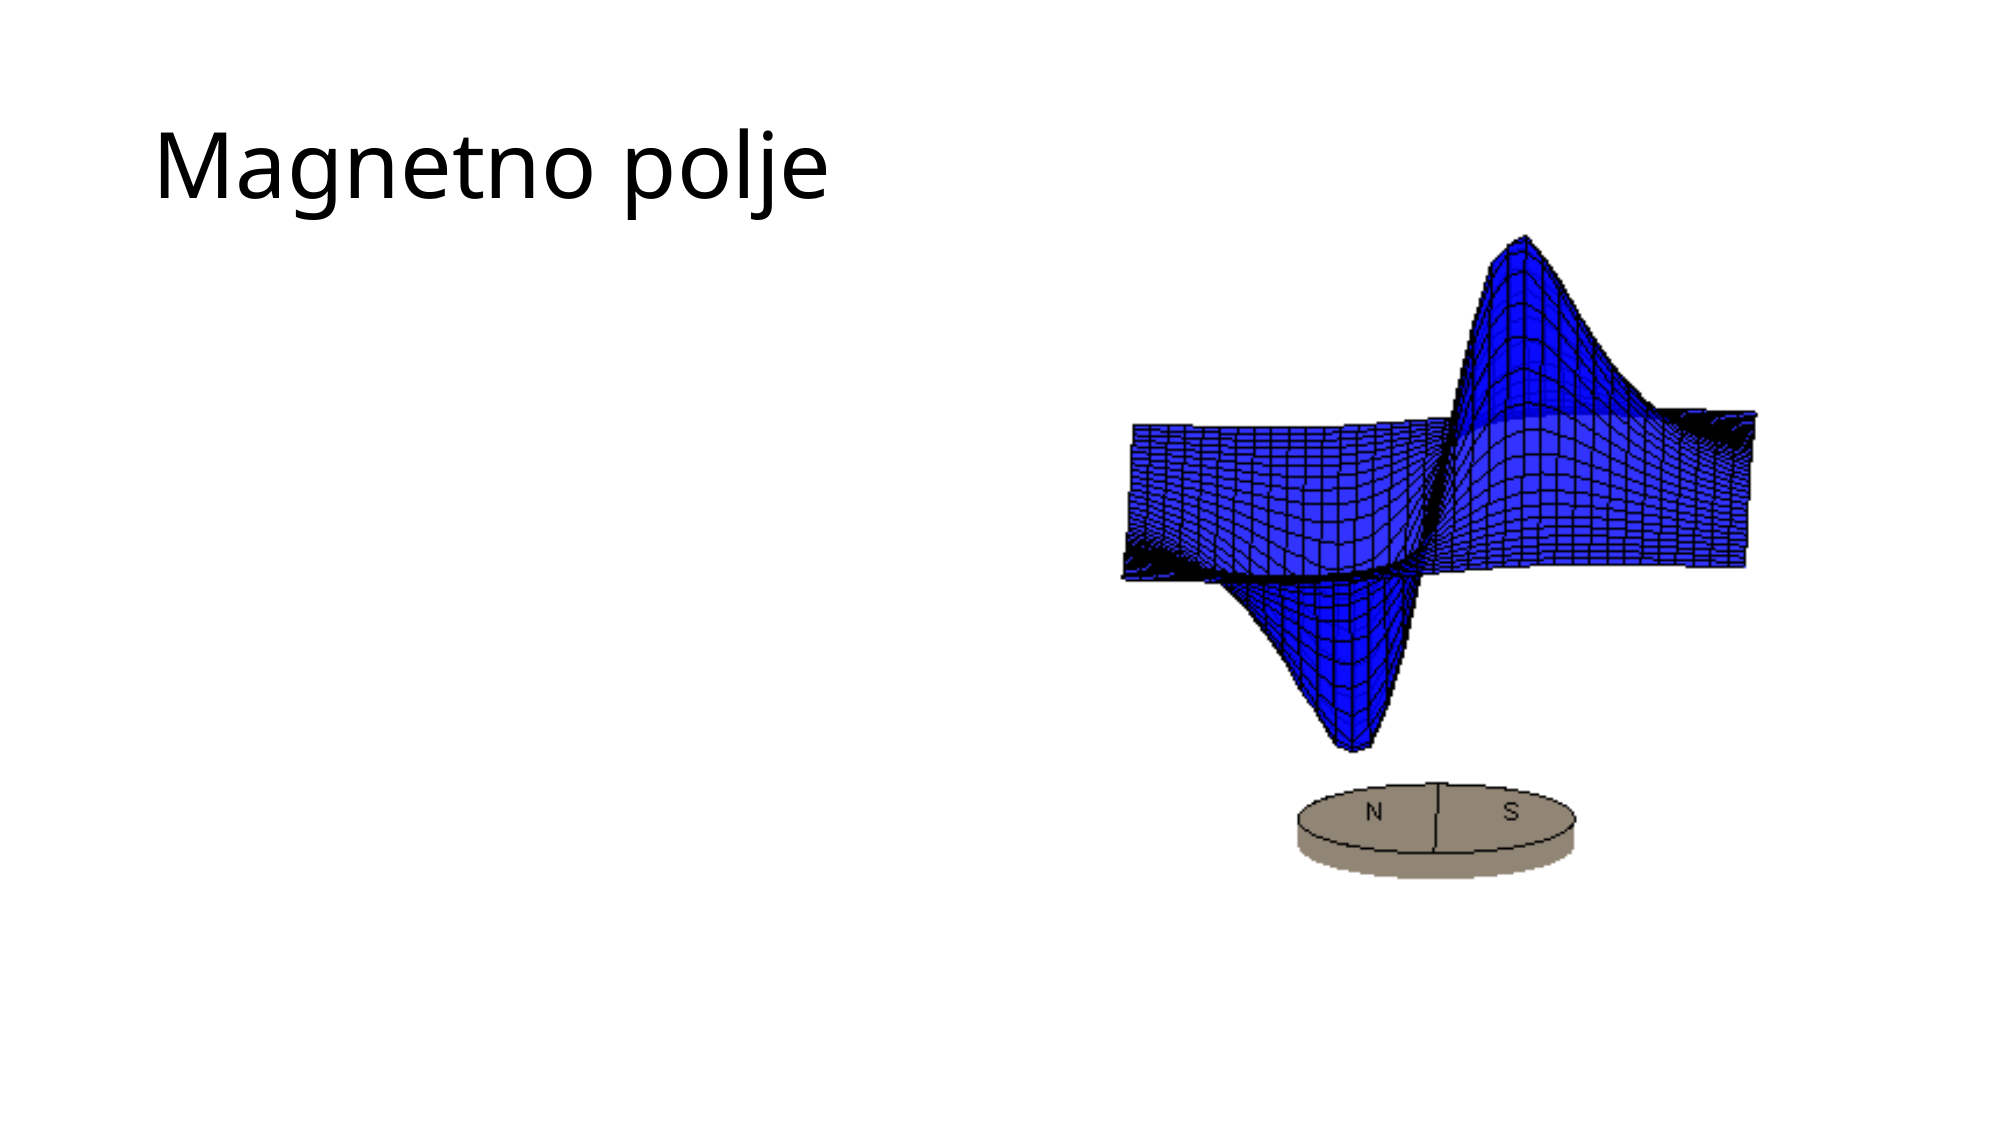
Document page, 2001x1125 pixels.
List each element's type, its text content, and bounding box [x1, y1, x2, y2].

title Magnetno polje [137, 59, 838, 278]
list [838, 0, 2000, 1125]
